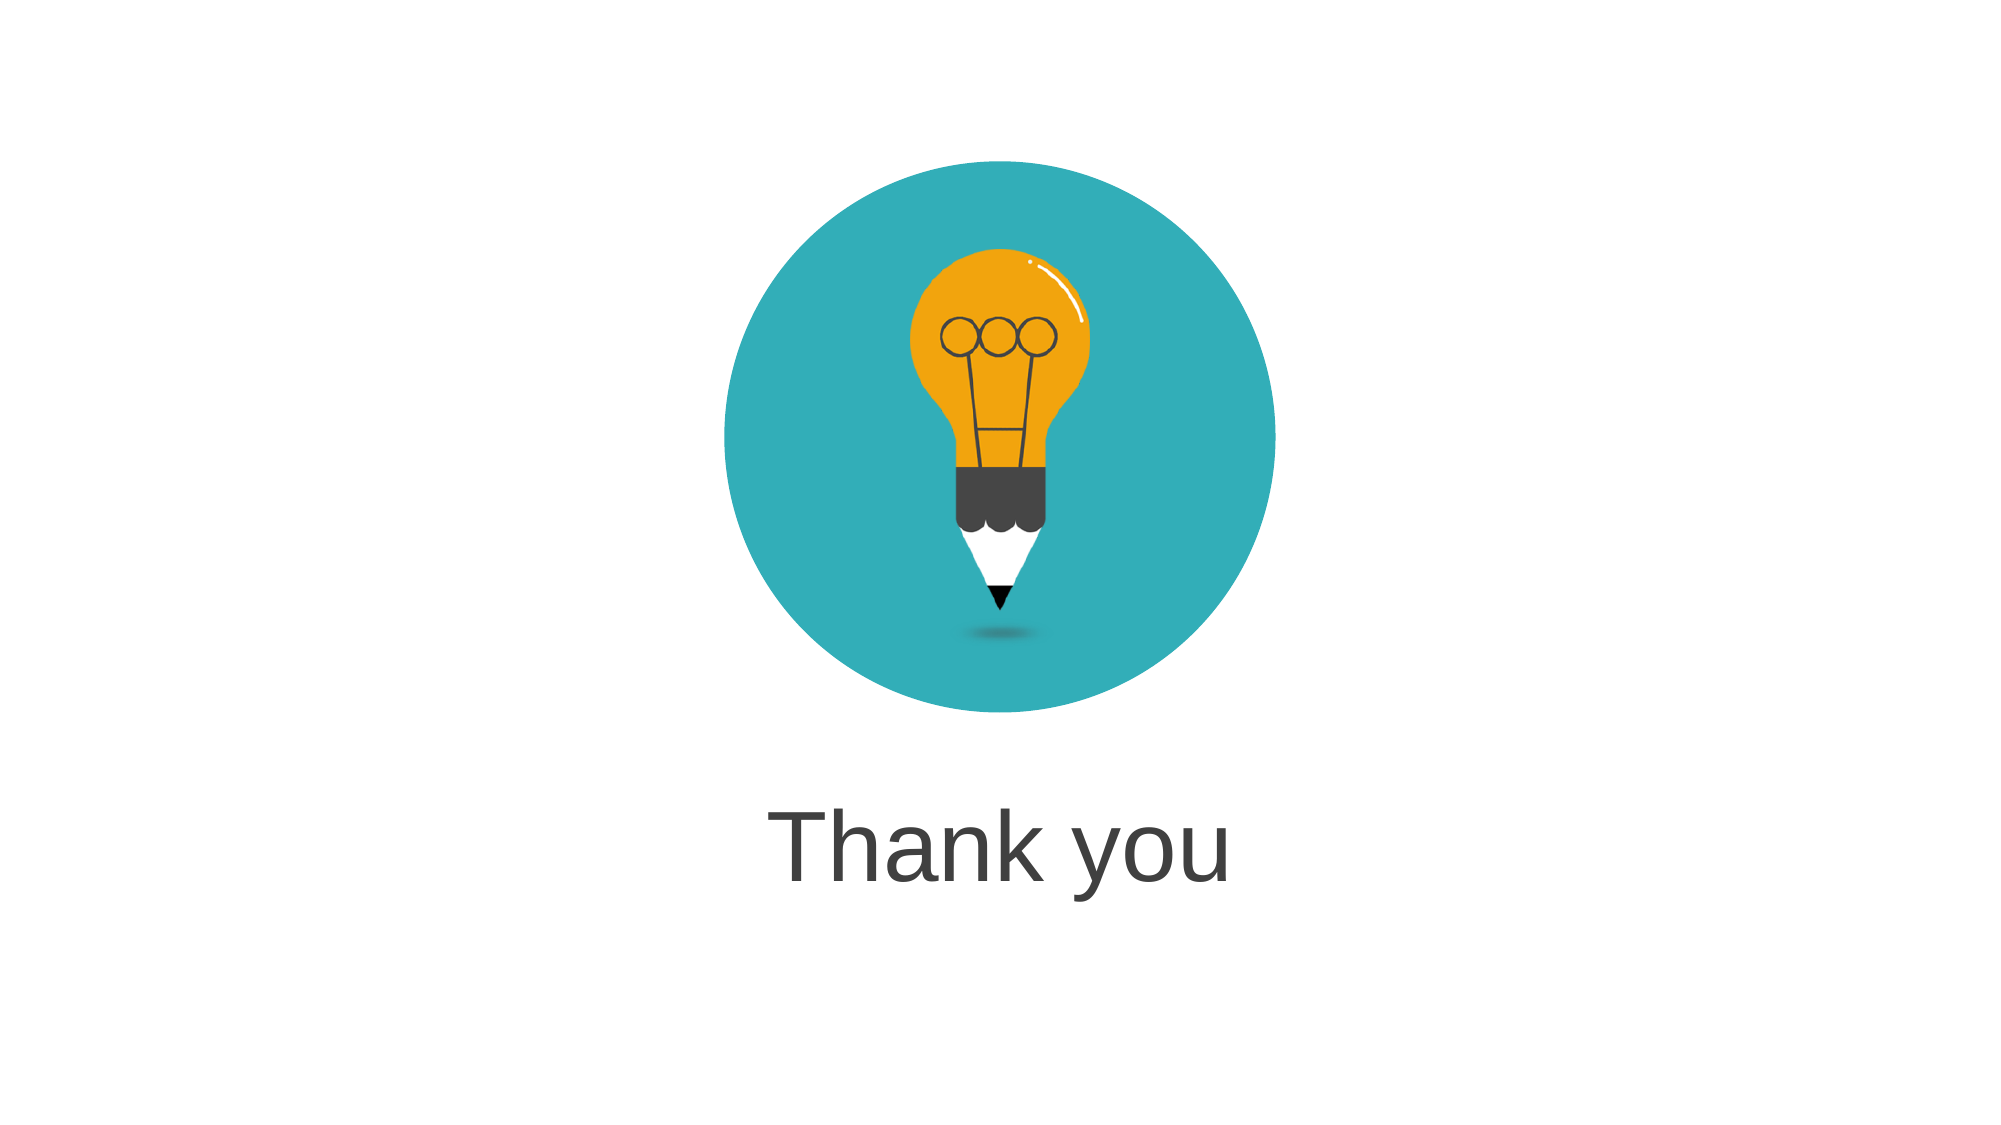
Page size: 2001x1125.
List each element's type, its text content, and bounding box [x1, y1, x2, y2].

list Thank you [0, 778, 2000, 905]
picture [910, 249, 1090, 647]
